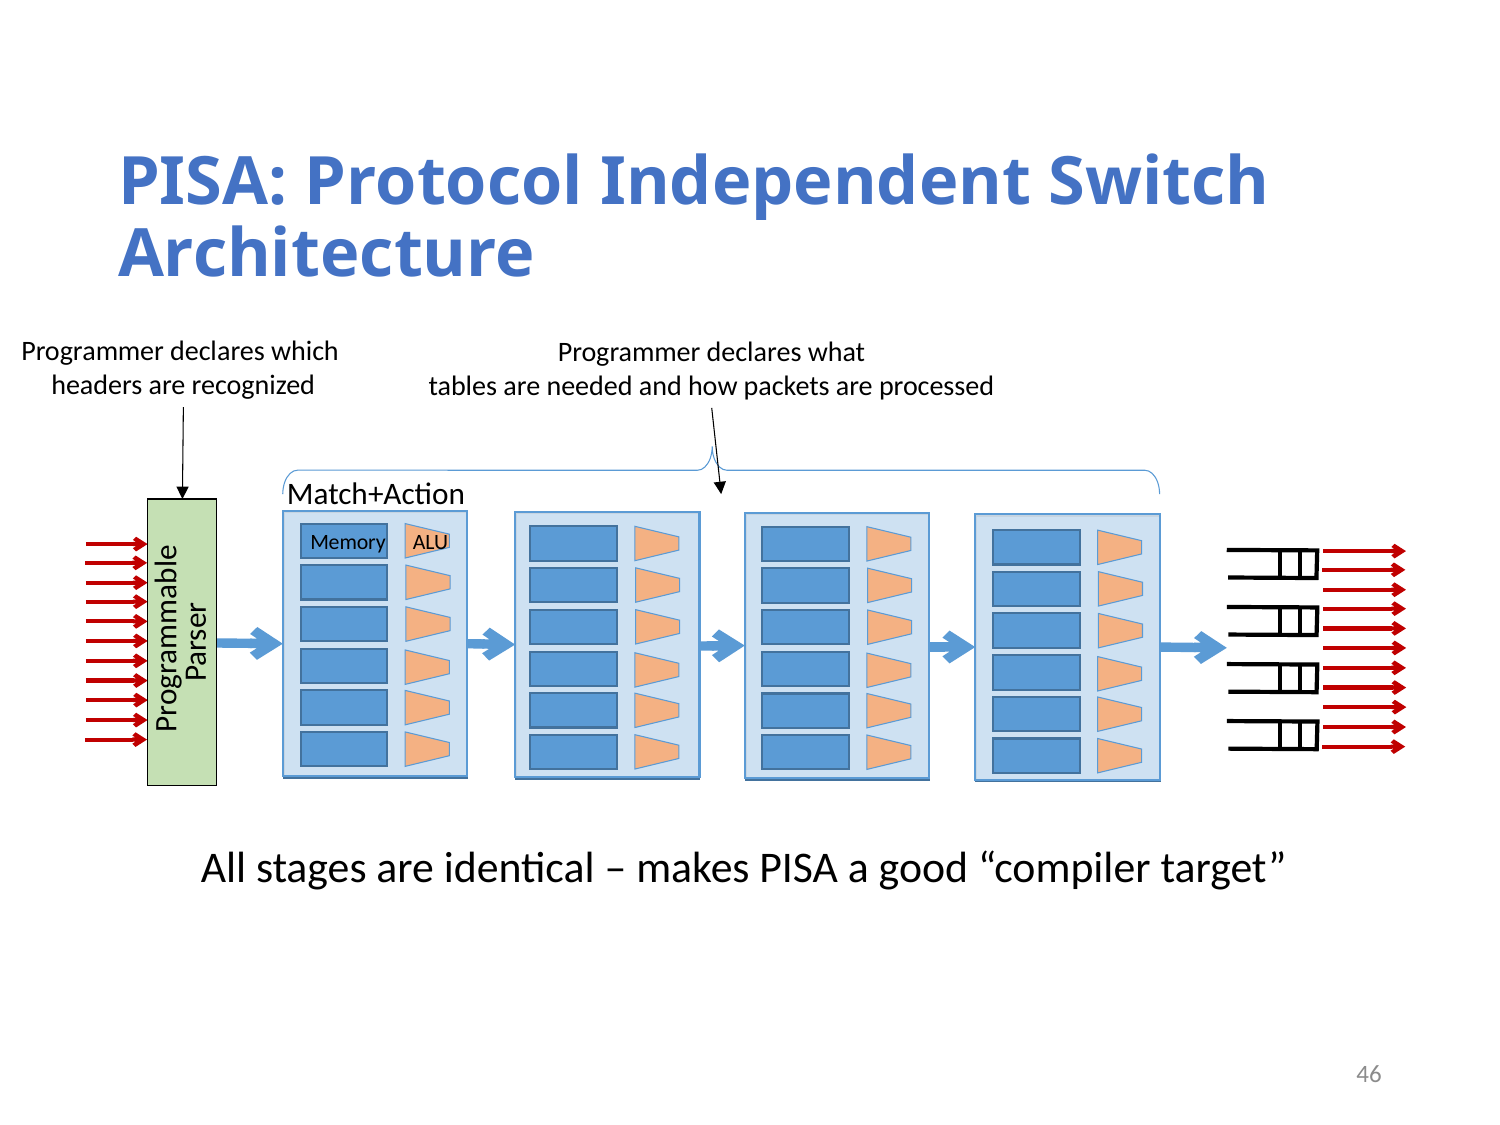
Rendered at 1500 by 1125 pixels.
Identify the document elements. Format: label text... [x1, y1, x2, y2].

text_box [1226, 549, 1318, 636]
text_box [993, 530, 1143, 773]
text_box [1322, 551, 1407, 747]
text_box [1226, 664, 1318, 750]
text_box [744, 512, 930, 780]
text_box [530, 526, 680, 770]
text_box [515, 511, 700, 779]
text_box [762, 526, 912, 770]
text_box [300, 523, 450, 767]
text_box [3, 324, 364, 487]
text_box All stages are identical – makes PISA a good “compiler target” [186, 831, 1303, 899]
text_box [282, 325, 1160, 495]
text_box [975, 514, 1160, 782]
slide_number 46 [1059, 1042, 1397, 1103]
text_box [85, 544, 148, 740]
text_box Programmable Parser [147, 498, 217, 786]
text_box Match+Action [273, 487, 603, 518]
title PISA: Protocol Independent Switch Architecture [103, 137, 1458, 301]
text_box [282, 510, 468, 778]
